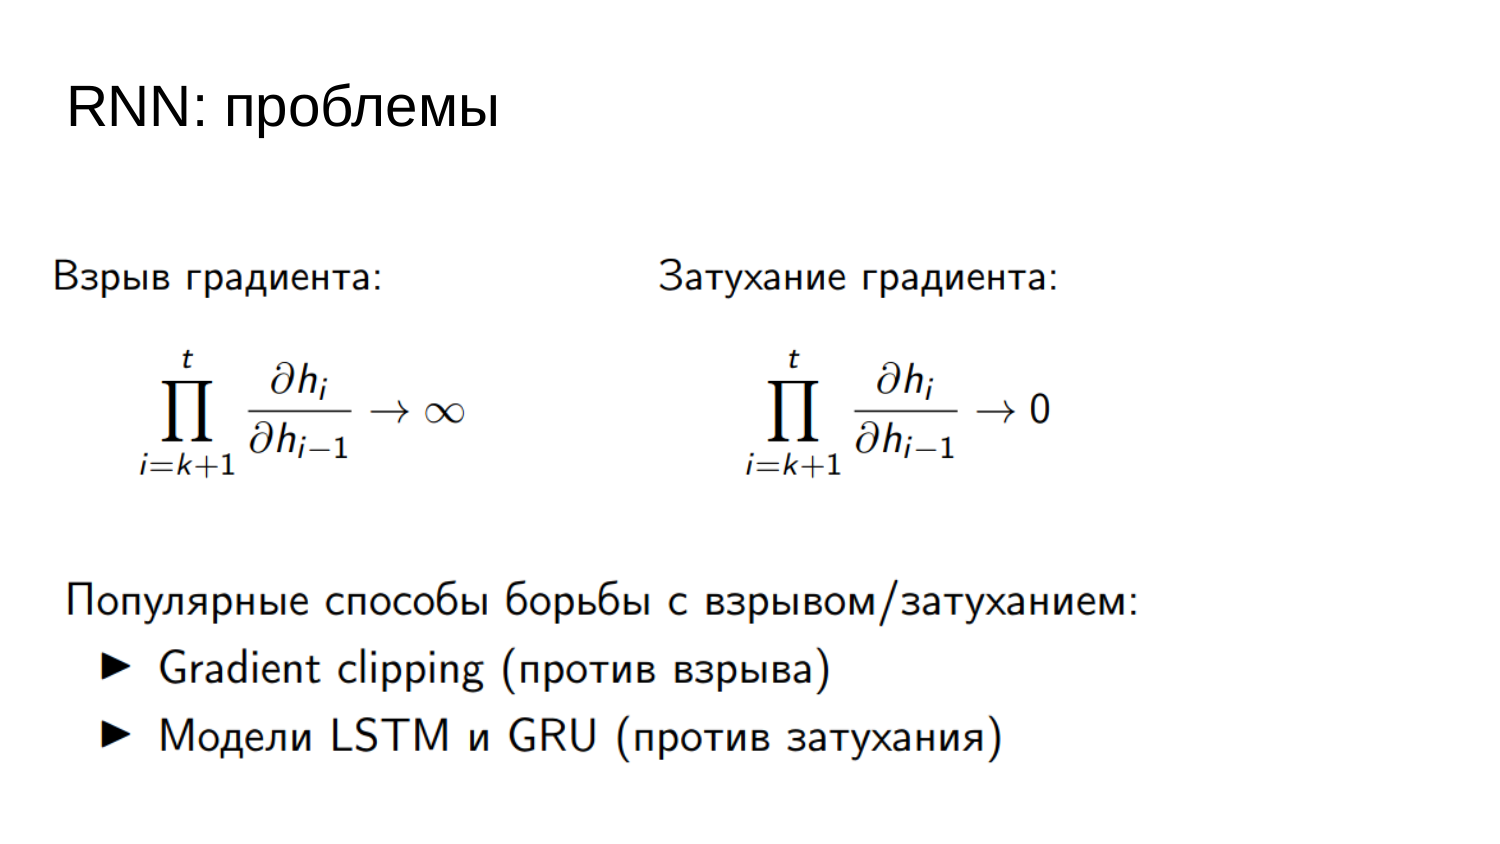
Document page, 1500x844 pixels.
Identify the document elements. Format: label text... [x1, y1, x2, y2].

picture [50, 241, 1102, 502]
title RNN: проблемы [51, 53, 1449, 124]
picture [50, 566, 1154, 783]
